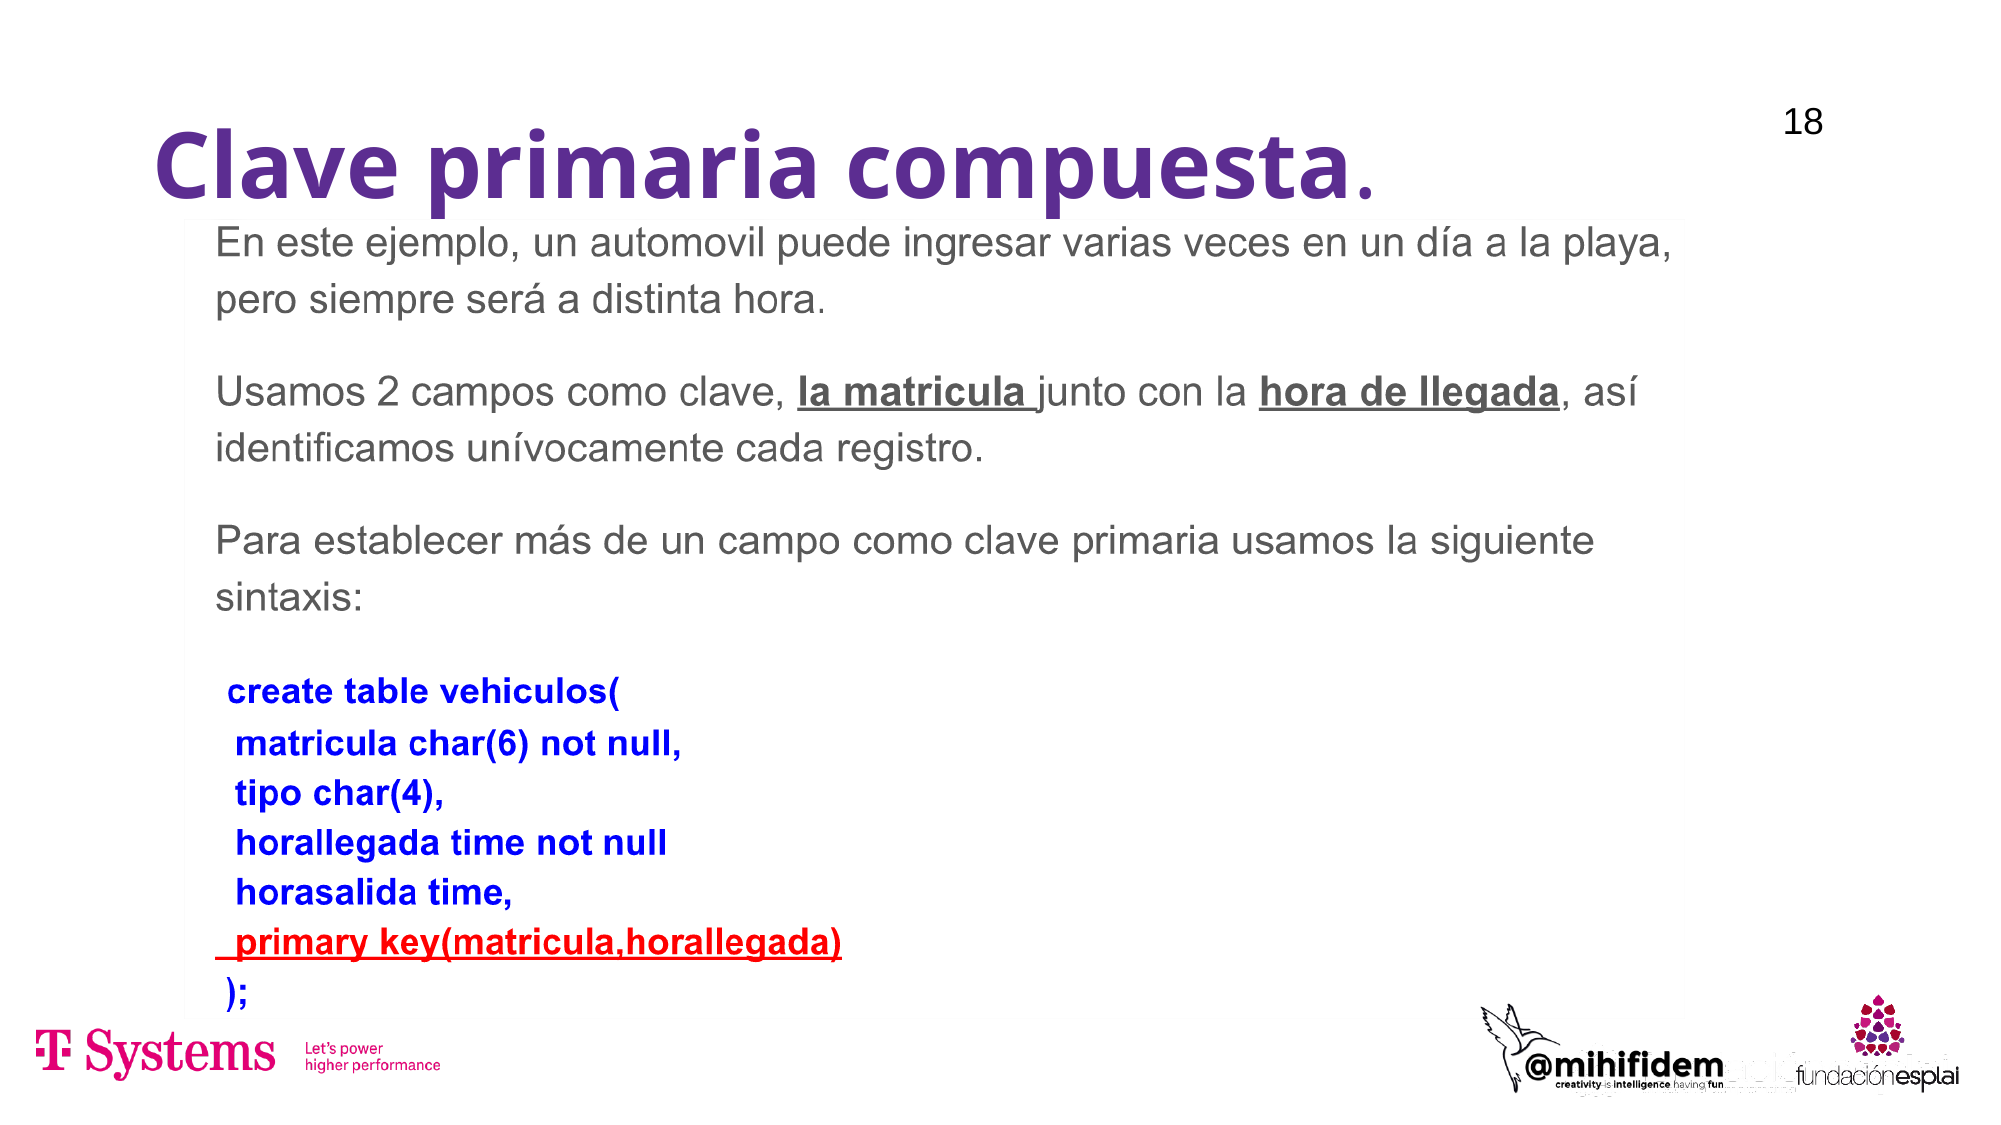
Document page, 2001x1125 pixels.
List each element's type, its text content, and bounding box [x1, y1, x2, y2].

text_box Clave primaria compuesta. [137, 59, 1863, 278]
picture [36, 1027, 440, 1081]
text_box 18 [1767, 89, 1863, 150]
picture [184, 219, 1965, 1103]
